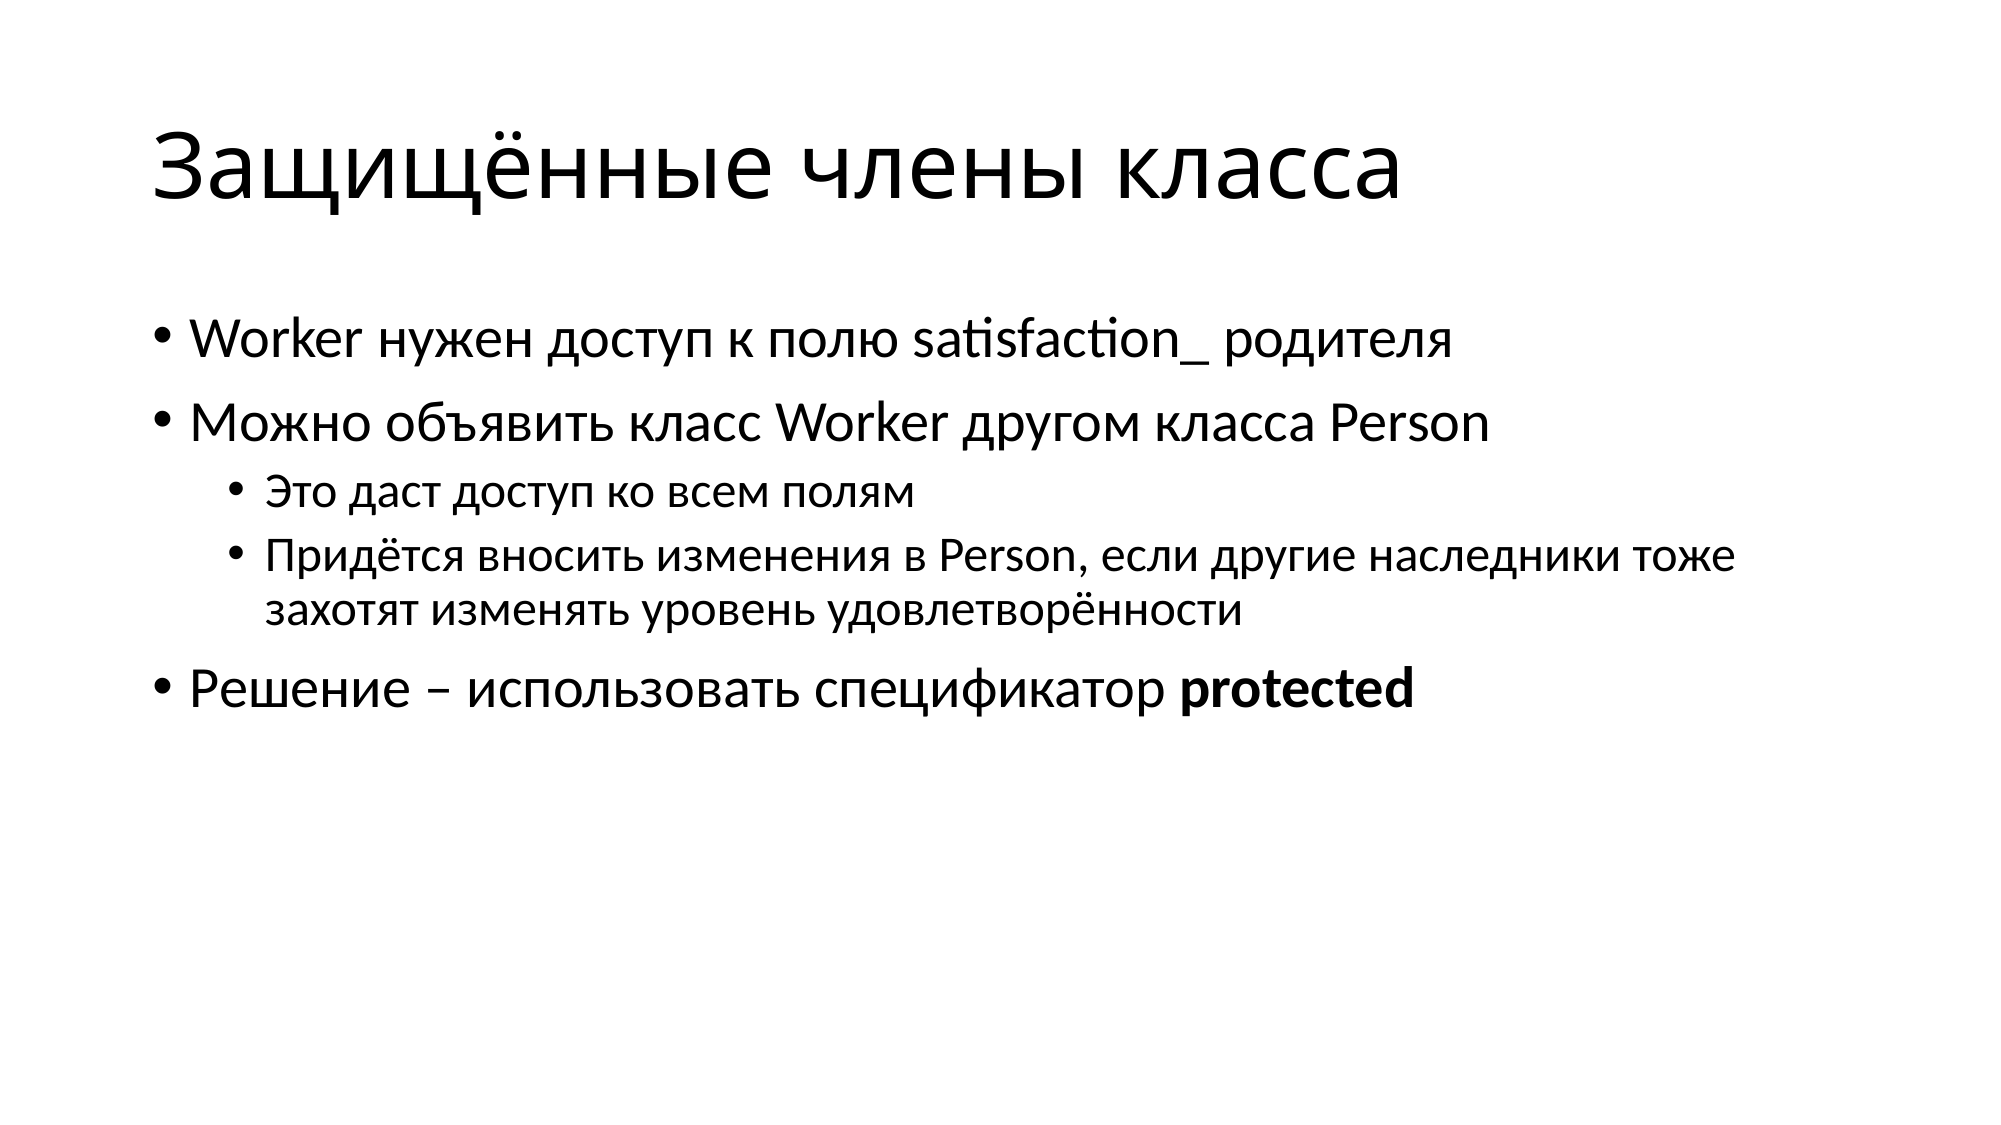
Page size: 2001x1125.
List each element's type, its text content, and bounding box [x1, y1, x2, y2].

title Защищённые члены класса [137, 59, 1863, 278]
list Worker нужен доступ к полю satisfaction_ родителя Можно объявить класс Worker другом класса Person Это даст доступ ко всем полям Придётся вносить изменения в Person, если другие наследники тоже захотят изменять уровень удовлетворённости Решение – использовать спецификатор protected [137, 299, 1863, 1014]
